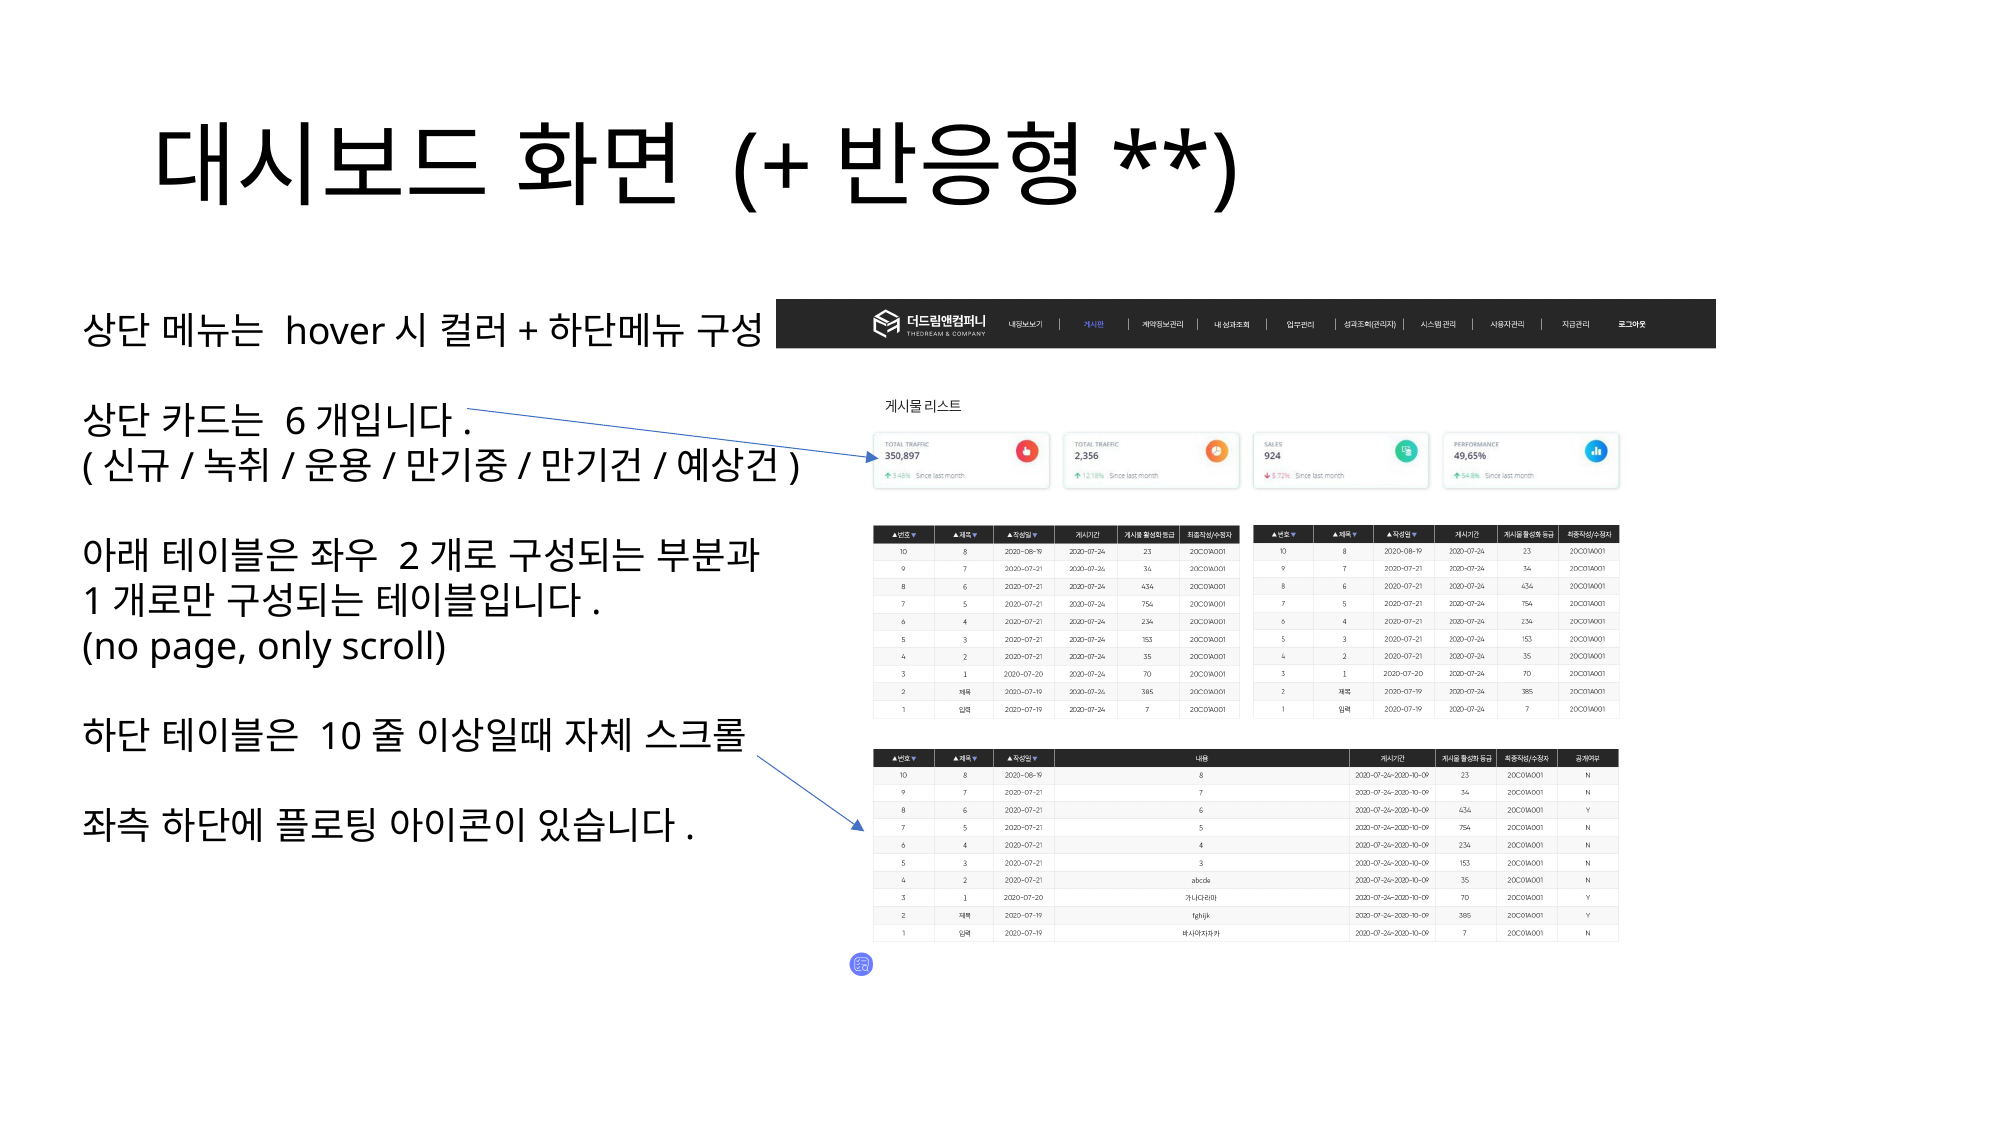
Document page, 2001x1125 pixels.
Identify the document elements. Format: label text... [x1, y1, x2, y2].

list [776, 299, 1716, 1014]
title 대시보드 화면 (+반응형**) [137, 59, 1863, 278]
text_box 상단 메뉴는 hover시 컬러+하단메뉴 구성 상단 카드는 6개입니다. (신규/녹취/운용/만기중/만기건/예상건) 아래 테이블은 좌우 2개로 구성되는 부분과 1개로만 구성되는 테이블입니다. (no page, only scroll) 하단 테이블은 10줄 이상일때 자체 스크롤 좌측 하단에 플로팅 아이콘이 있습니다. [67, 299, 776, 855]
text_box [757, 755, 865, 832]
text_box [467, 408, 879, 459]
